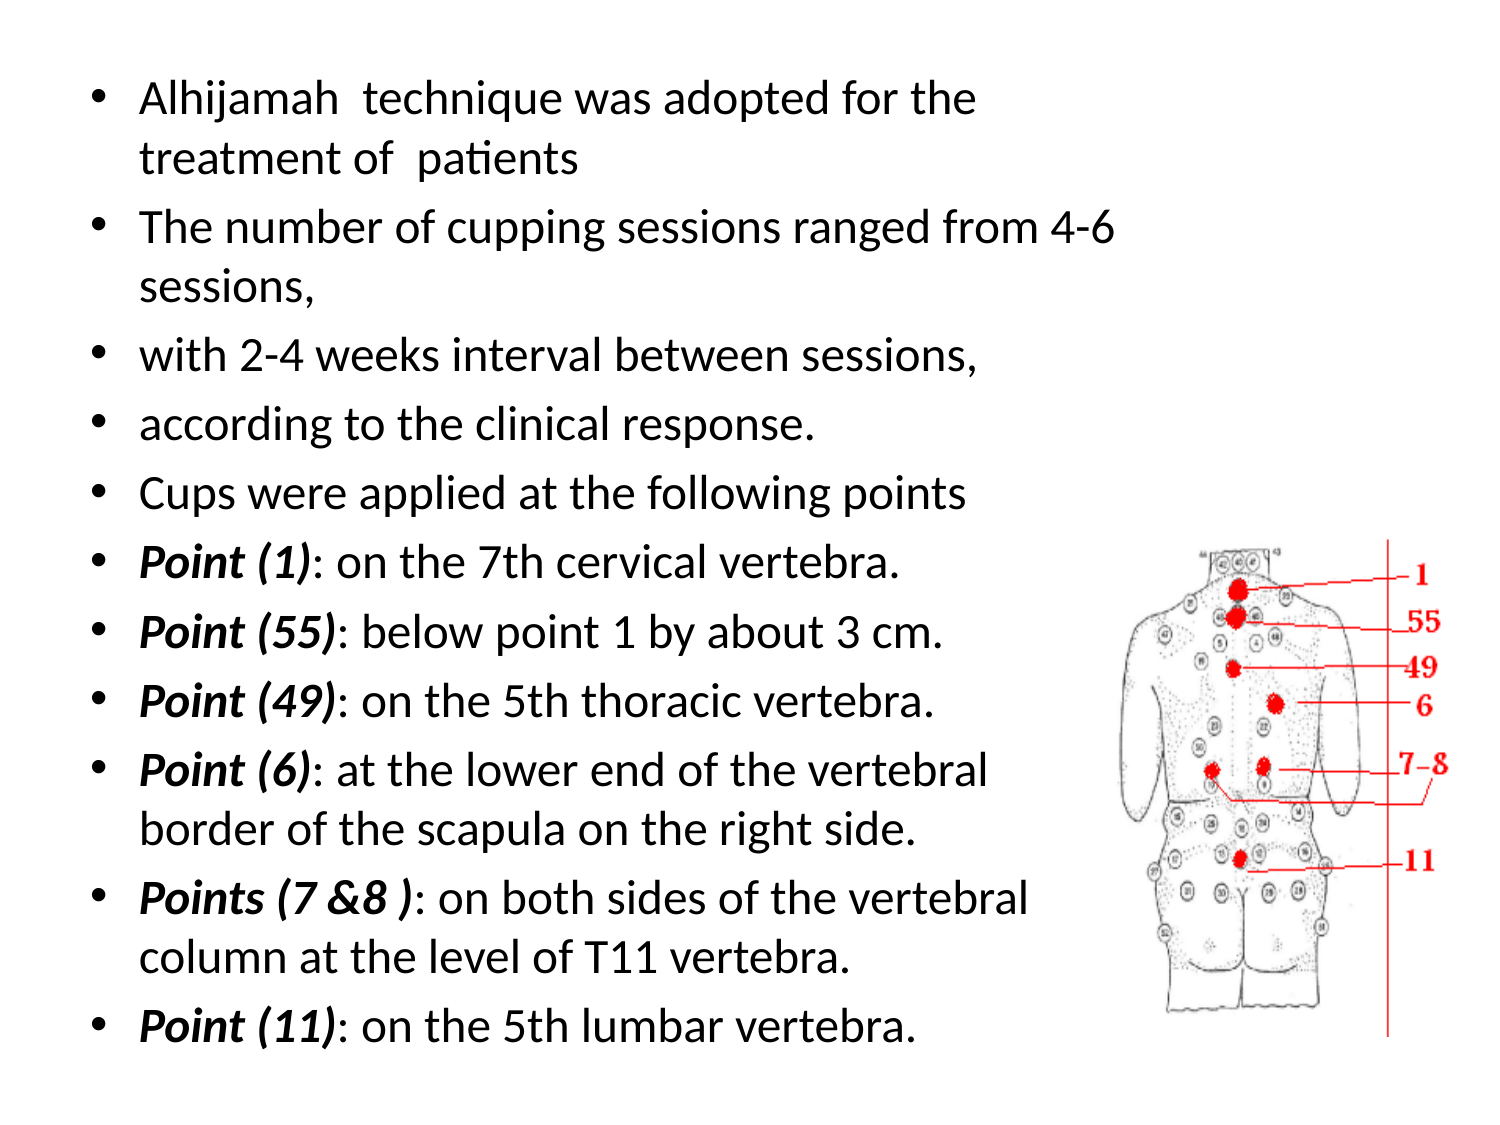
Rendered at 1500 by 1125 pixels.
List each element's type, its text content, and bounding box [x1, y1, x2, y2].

list Alhijamah technique was adopted for the treatment of patients The number of cupping sessions ranged from 4-6 sessions, with 2-4 weeks interval between sessions, according to the clinical response. Cups were applied at the following points Point (1): on the 7th cervical vertebra. Point (55): below point 1 by about 3 cm. Point (49): on the 5th thoracic vertebra. Point (6): at the lower end of the vertebral border of the scapula on the right side. Points (7 &8 ): on both sides of the vertebral column at the level of T11 vertebra. Point (11): on the 5th lumbar vertebra. [74, 57, 1143, 1078]
picture [1110, 538, 1461, 1037]
